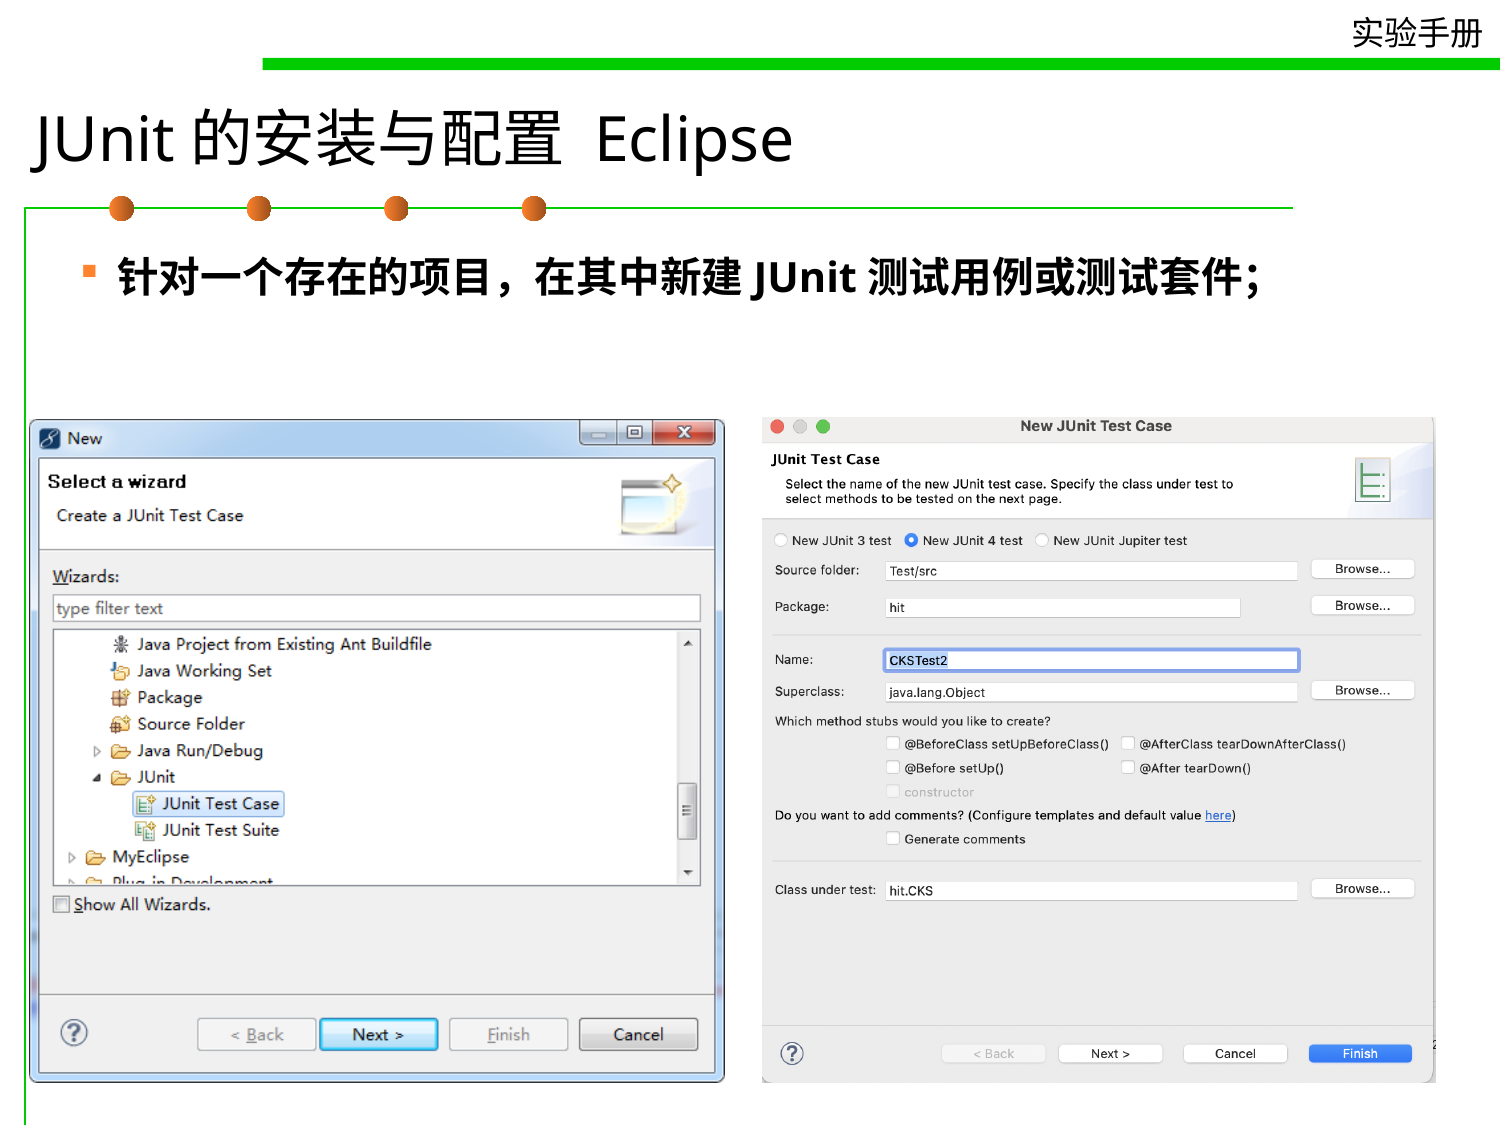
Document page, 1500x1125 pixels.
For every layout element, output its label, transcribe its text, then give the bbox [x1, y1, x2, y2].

list 针对一个存在的项目，在其中新建JUnit测试用例或测试套件； [64, 243, 1412, 1083]
picture [762, 417, 1436, 1083]
title JUnit的安装与配置 Eclipse [20, 83, 1415, 190]
picture [29, 419, 725, 1083]
